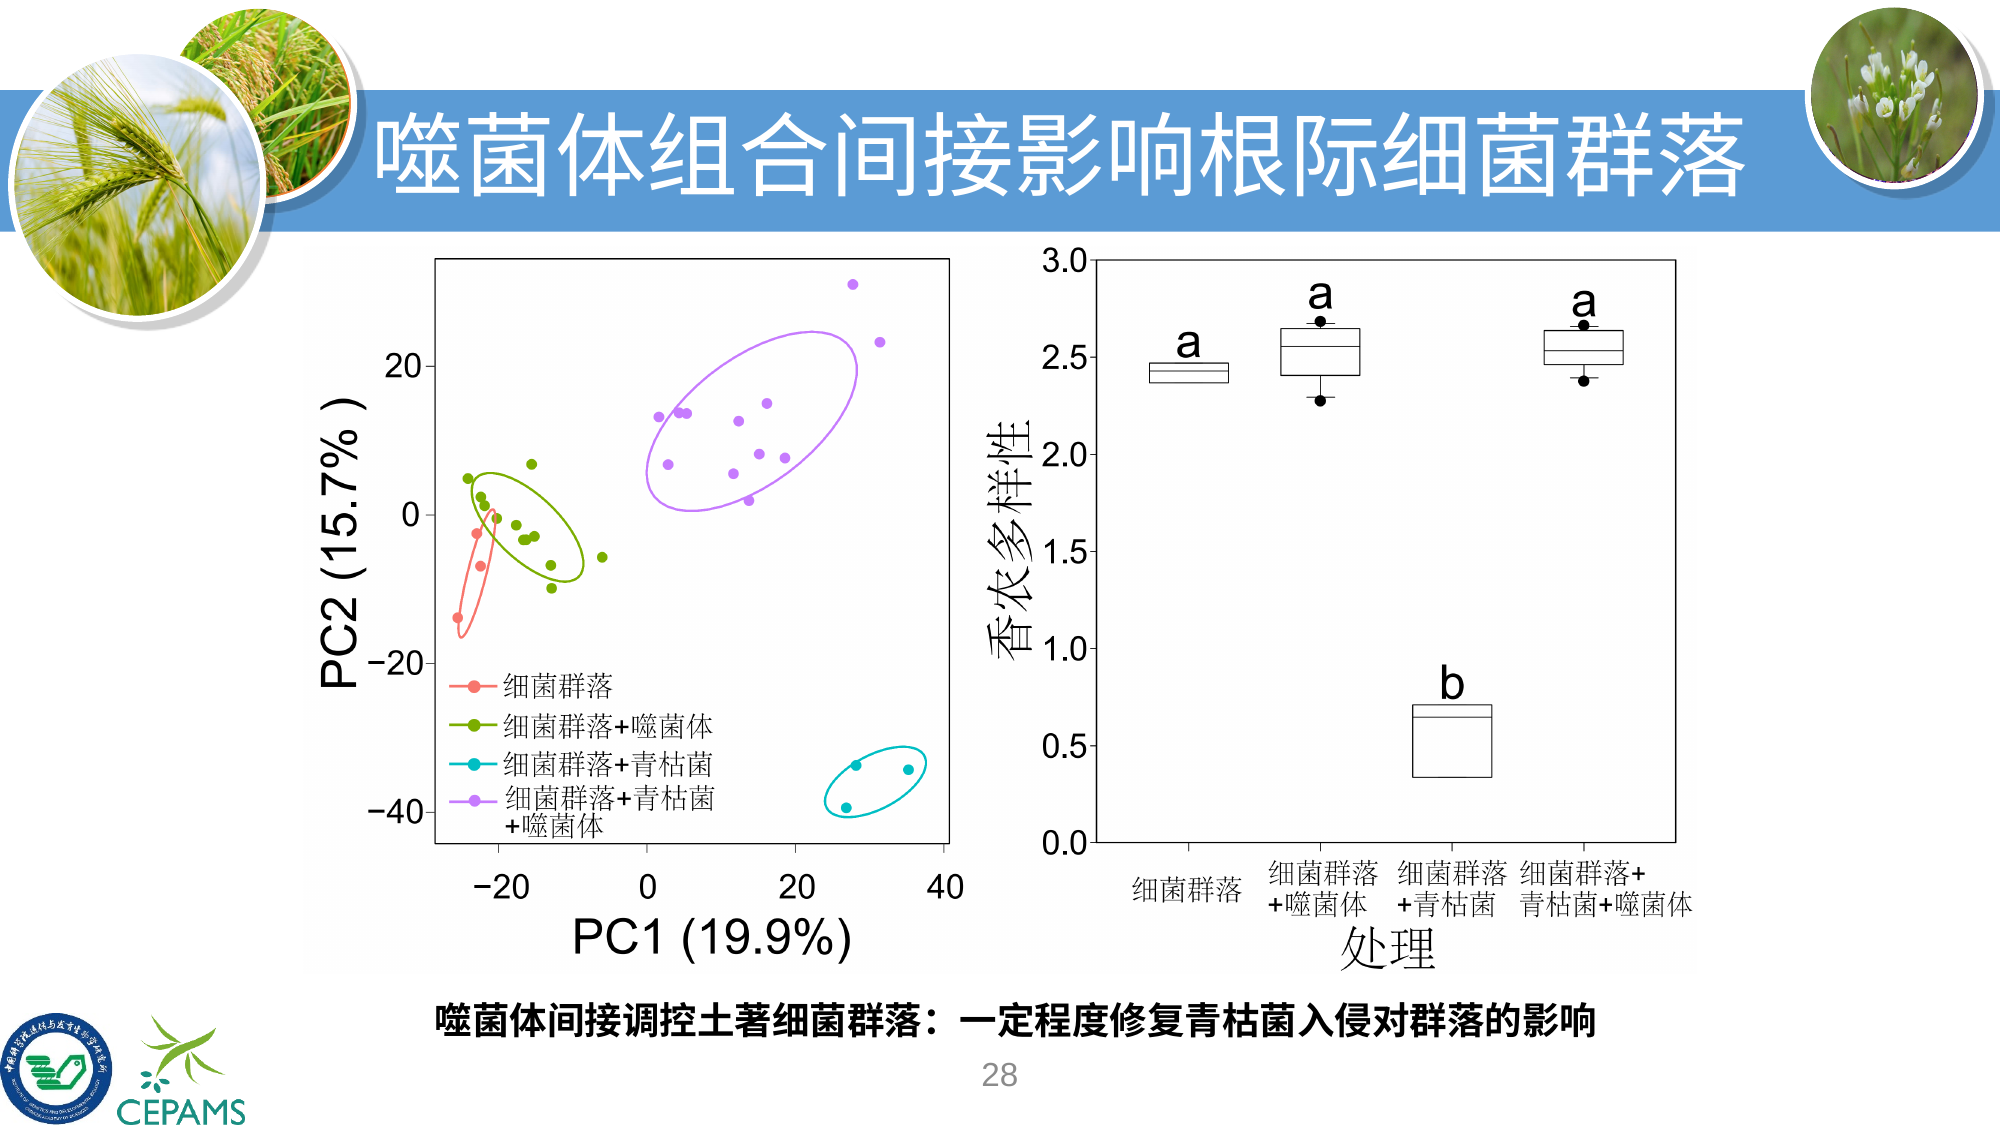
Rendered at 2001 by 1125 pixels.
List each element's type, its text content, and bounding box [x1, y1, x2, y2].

title 噬菌体组合间接影响根际细菌群落 [251, 72, 1869, 248]
picture [15, 55, 251, 315]
footer 28 [662, 1050, 1338, 1103]
picture [1813, 7, 1977, 183]
picture [180, 8, 344, 117]
picture [0, 1013, 245, 1125]
text_box 噬菌体间接调控土著细菌群落：一定程度修复青枯菌入侵对群落的影响 [367, 974, 1665, 1050]
picture [303, 246, 1697, 974]
